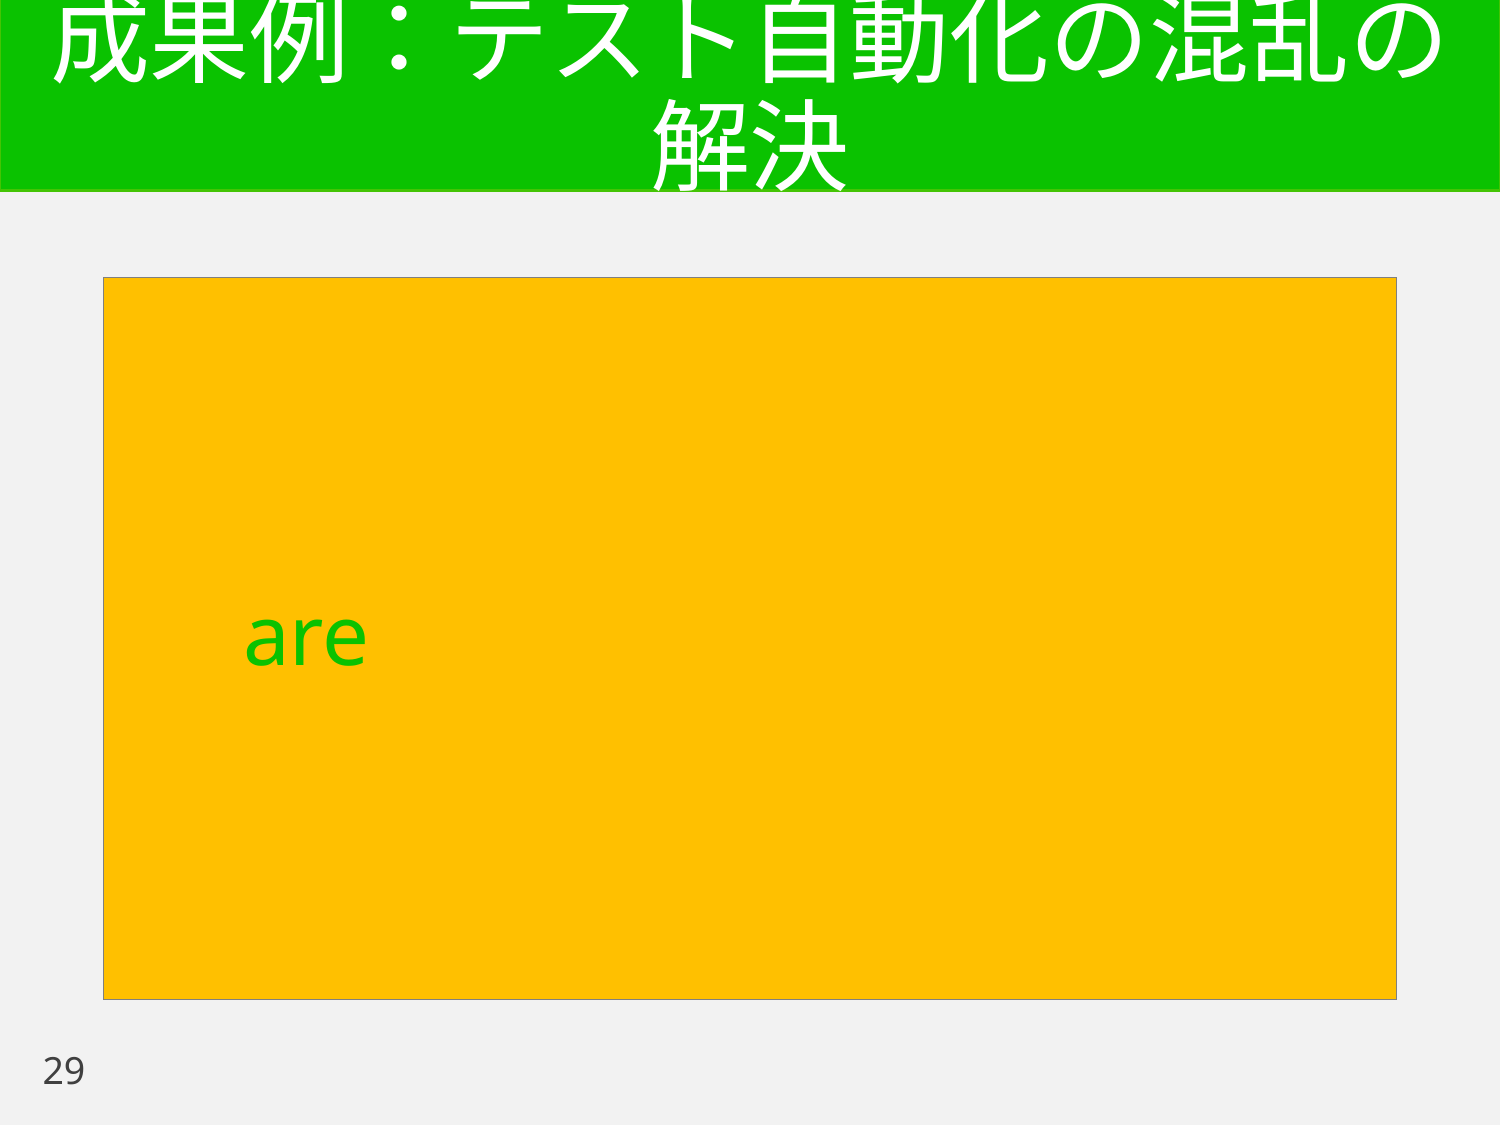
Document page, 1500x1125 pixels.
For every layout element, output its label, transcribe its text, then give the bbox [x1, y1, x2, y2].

title 成果例：テスト自動化の混乱の解決 [0, 53, 1500, 140]
slide_number 29 [27, 1042, 146, 1102]
list are [103, 277, 1397, 1000]
